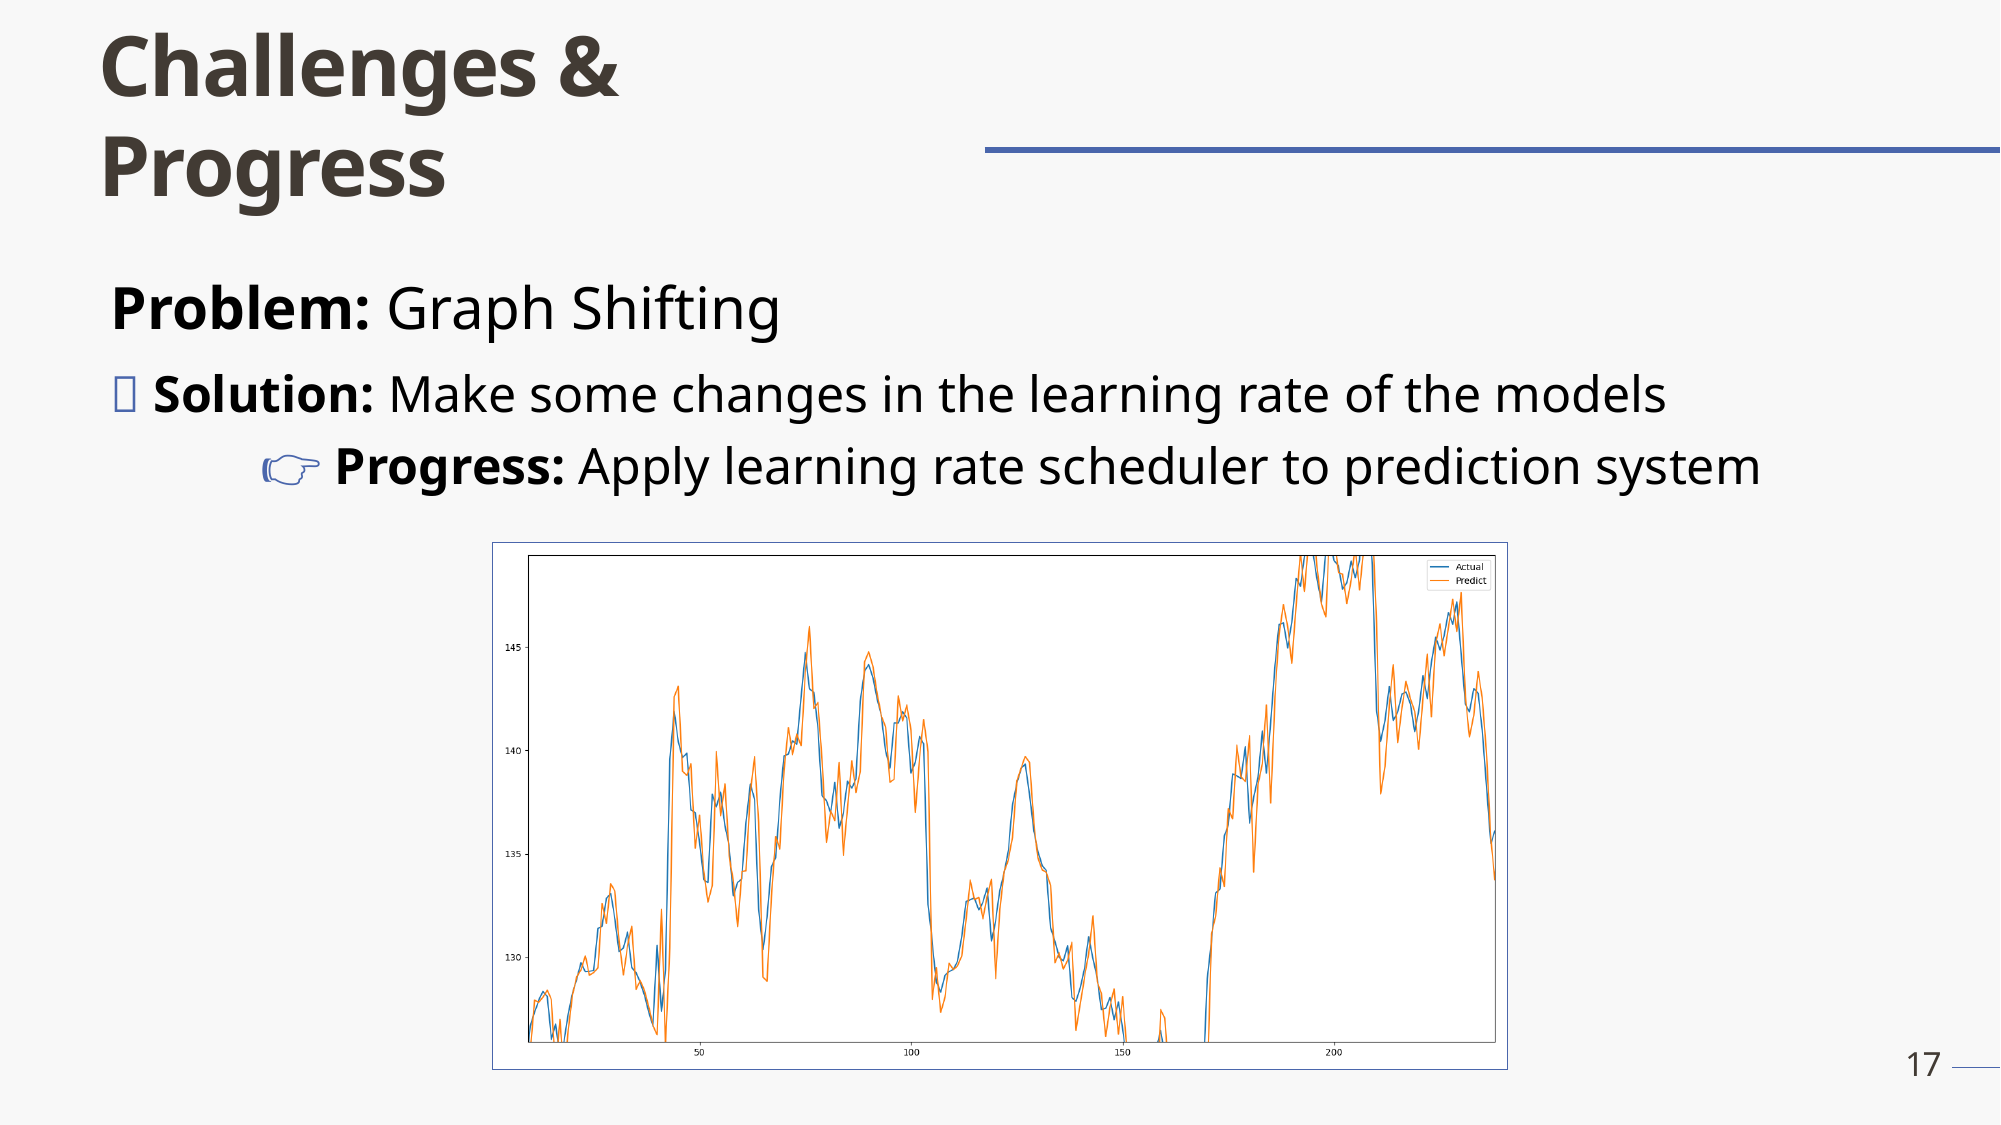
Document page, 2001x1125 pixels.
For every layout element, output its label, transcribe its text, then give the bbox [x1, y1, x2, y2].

text_box 💡 Solution: Make some changes in the learning rate of the models 👉 Progress: Apply learning rate scheduler to prediction system [95, 343, 1905, 503]
picture [492, 542, 1508, 1070]
text_box Challenges & Progress [83, 5, 985, 221]
slide_number 17 [1821, 1036, 1957, 1097]
text_box Problem: Graph Shifting [95, 249, 1905, 343]
